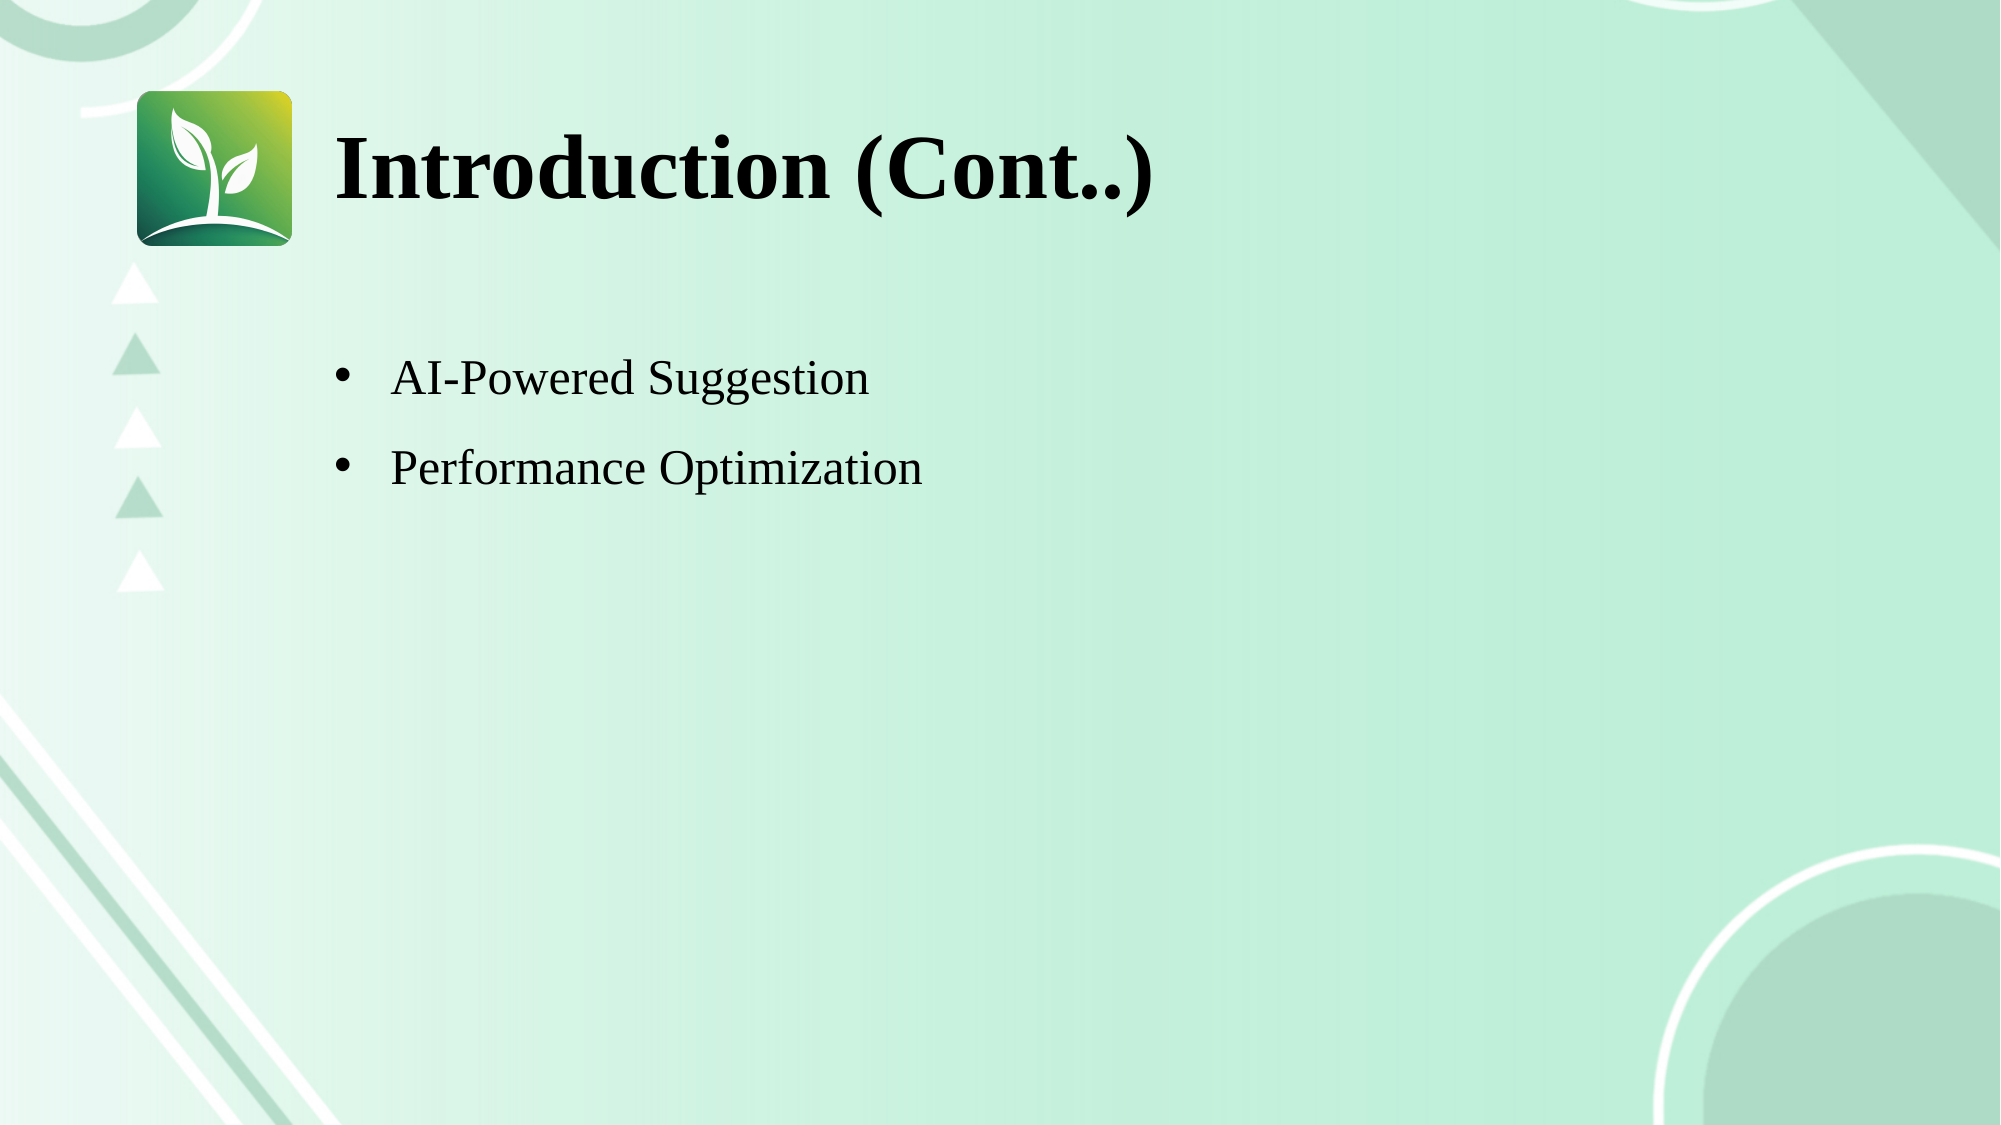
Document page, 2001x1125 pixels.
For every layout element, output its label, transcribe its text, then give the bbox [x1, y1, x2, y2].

text_box AI-Powered Suggestion Performance Optimization [319, 307, 1322, 502]
title Introduction (Cont..) [319, 59, 1863, 278]
picture [0, 0, 2001, 1125]
